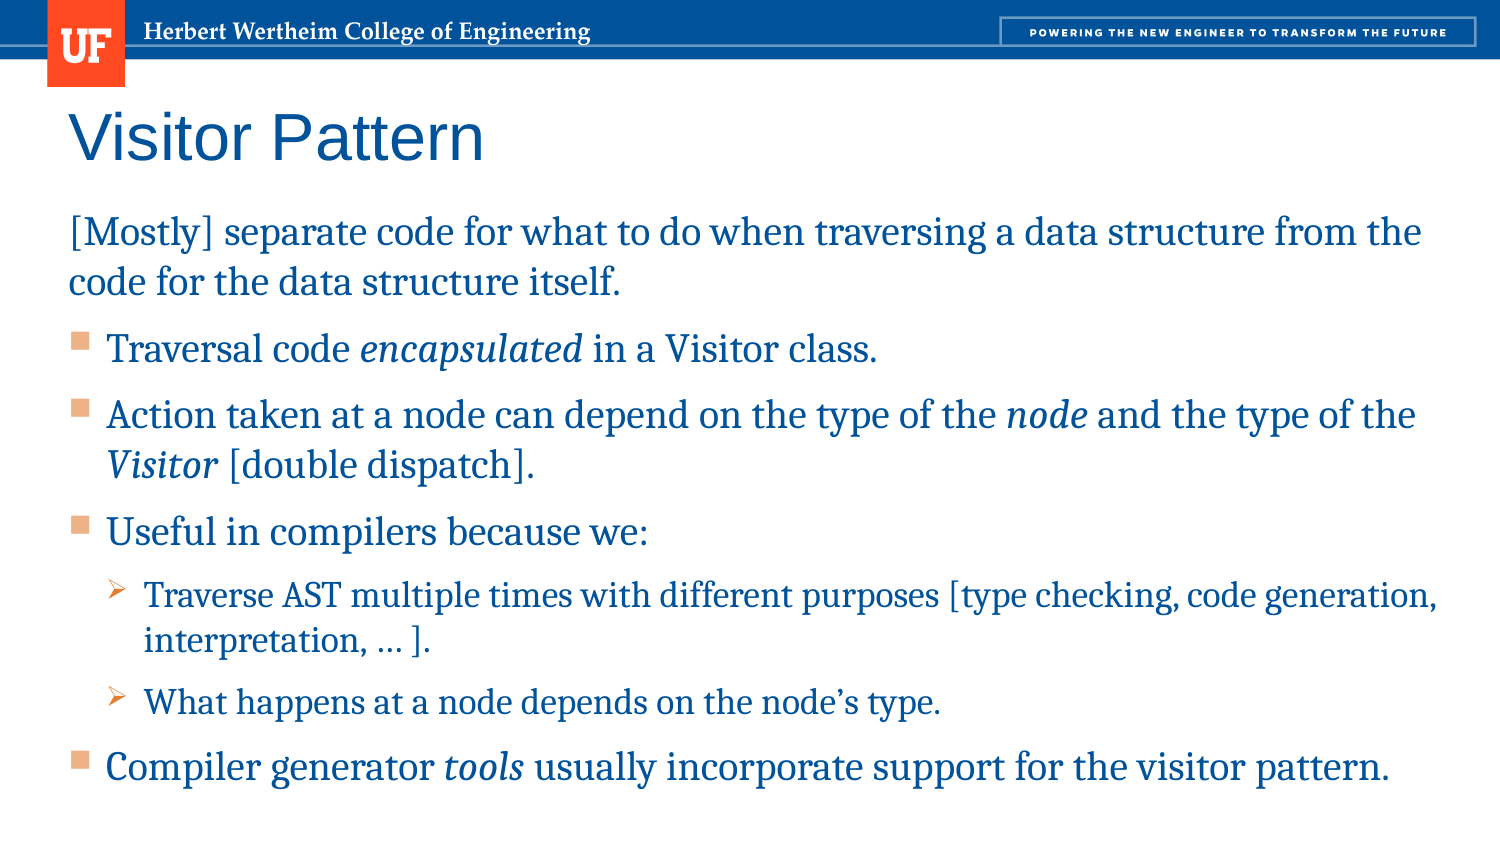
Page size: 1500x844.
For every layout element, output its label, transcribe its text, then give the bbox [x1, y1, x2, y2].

list [Mostly] separate code for what to do when traversing a data structure from the code for the data structure itself. Traversal code encapsulated in a Visitor class. Action taken at a node can depend on the type of the node and the type of the Visitor [double dispatch]. Useful in compilers because we: Traverse AST multiple times with different purposes [type checking, code generation, interpretation, … ]. What happens at a node depends on the node’s type. Compiler generator tools usually incorporate support for the visitor pattern. [53, 196, 1474, 820]
title Visitor Pattern [53, 86, 1414, 196]
picture [0, 0, 1500, 87]
